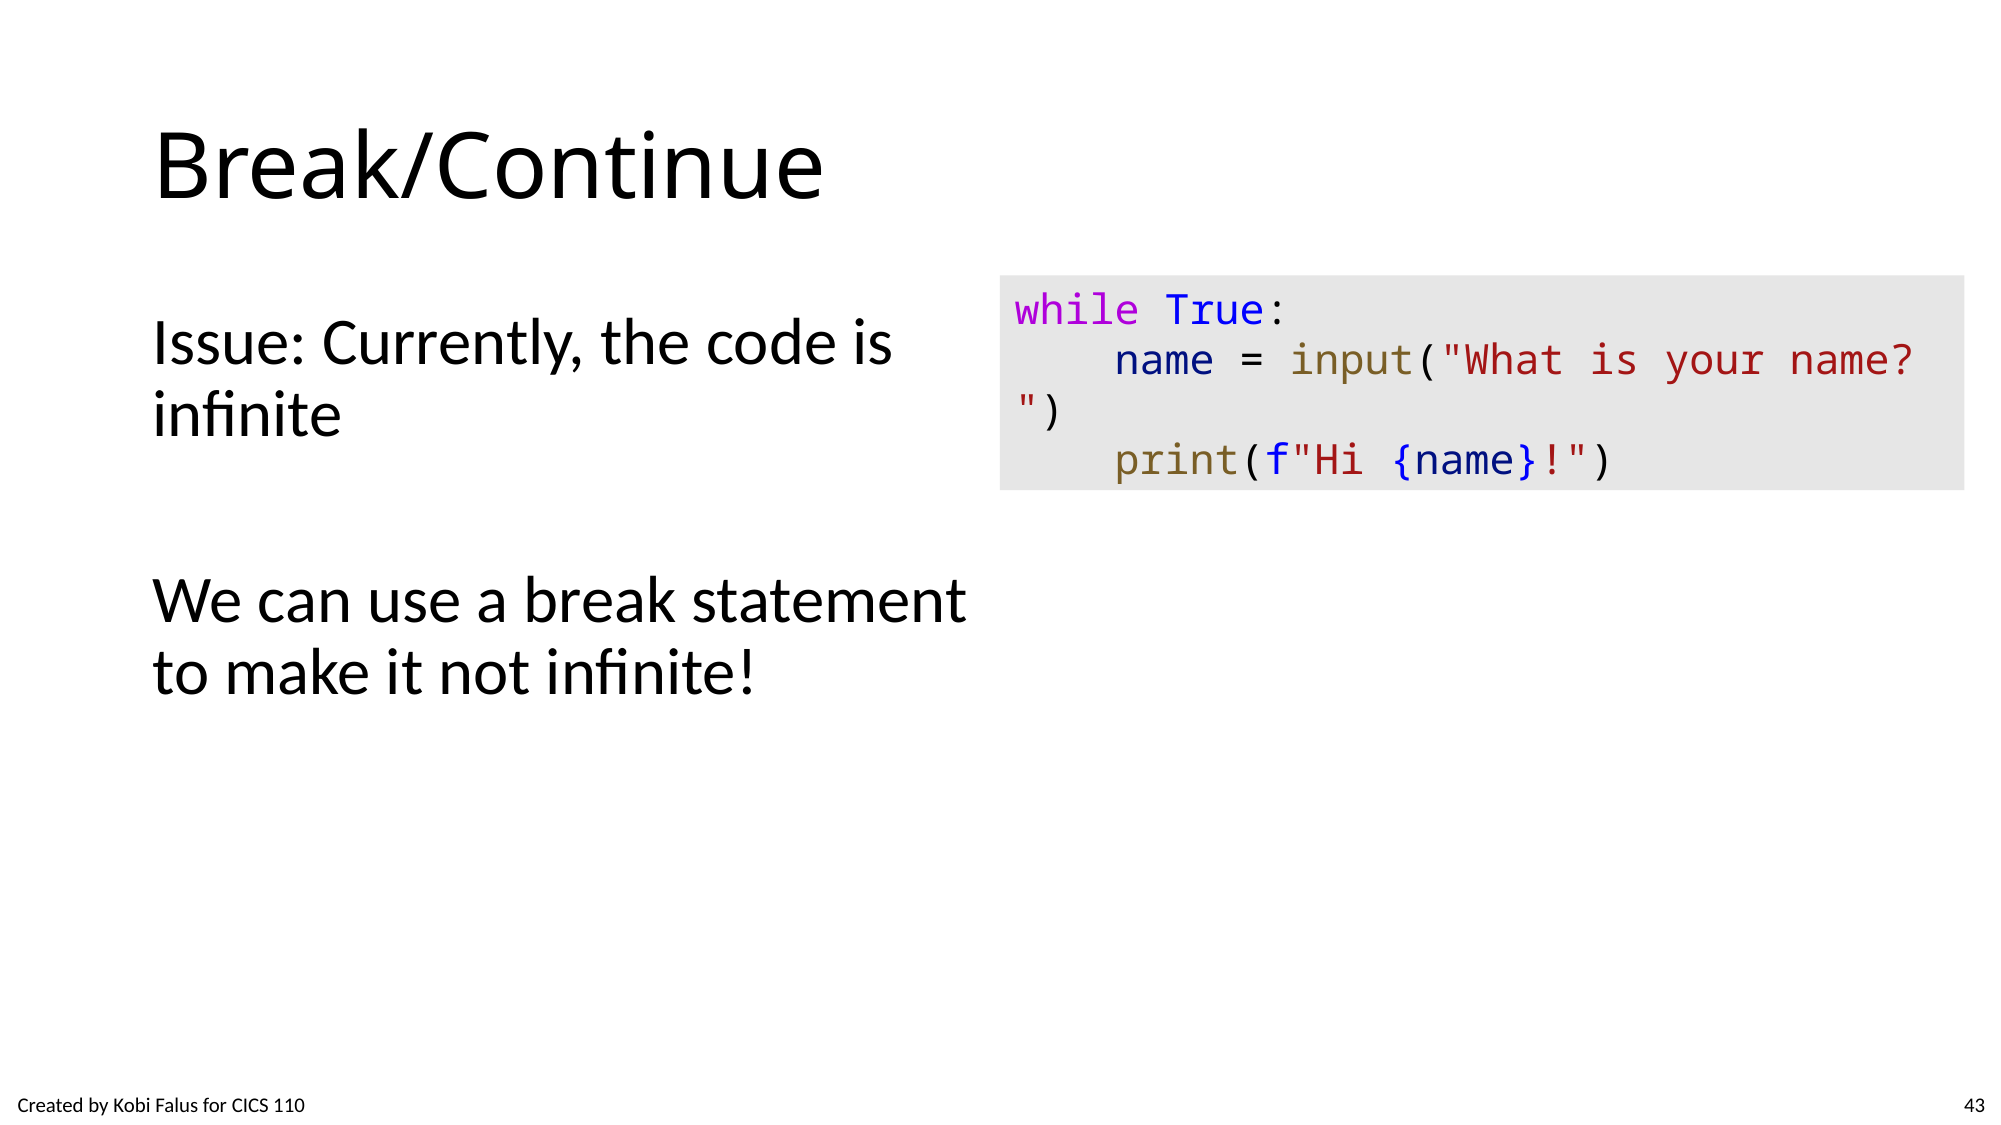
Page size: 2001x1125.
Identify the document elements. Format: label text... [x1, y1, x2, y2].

title Break/Continue [137, 59, 1863, 278]
text_box while True: name = input("What is your name? ") print(f"Hi {name}!") [999, 275, 1965, 491]
list Issue: Currently, the code is infinite We can use a break statement to make it not infinite! [137, 299, 1044, 1014]
